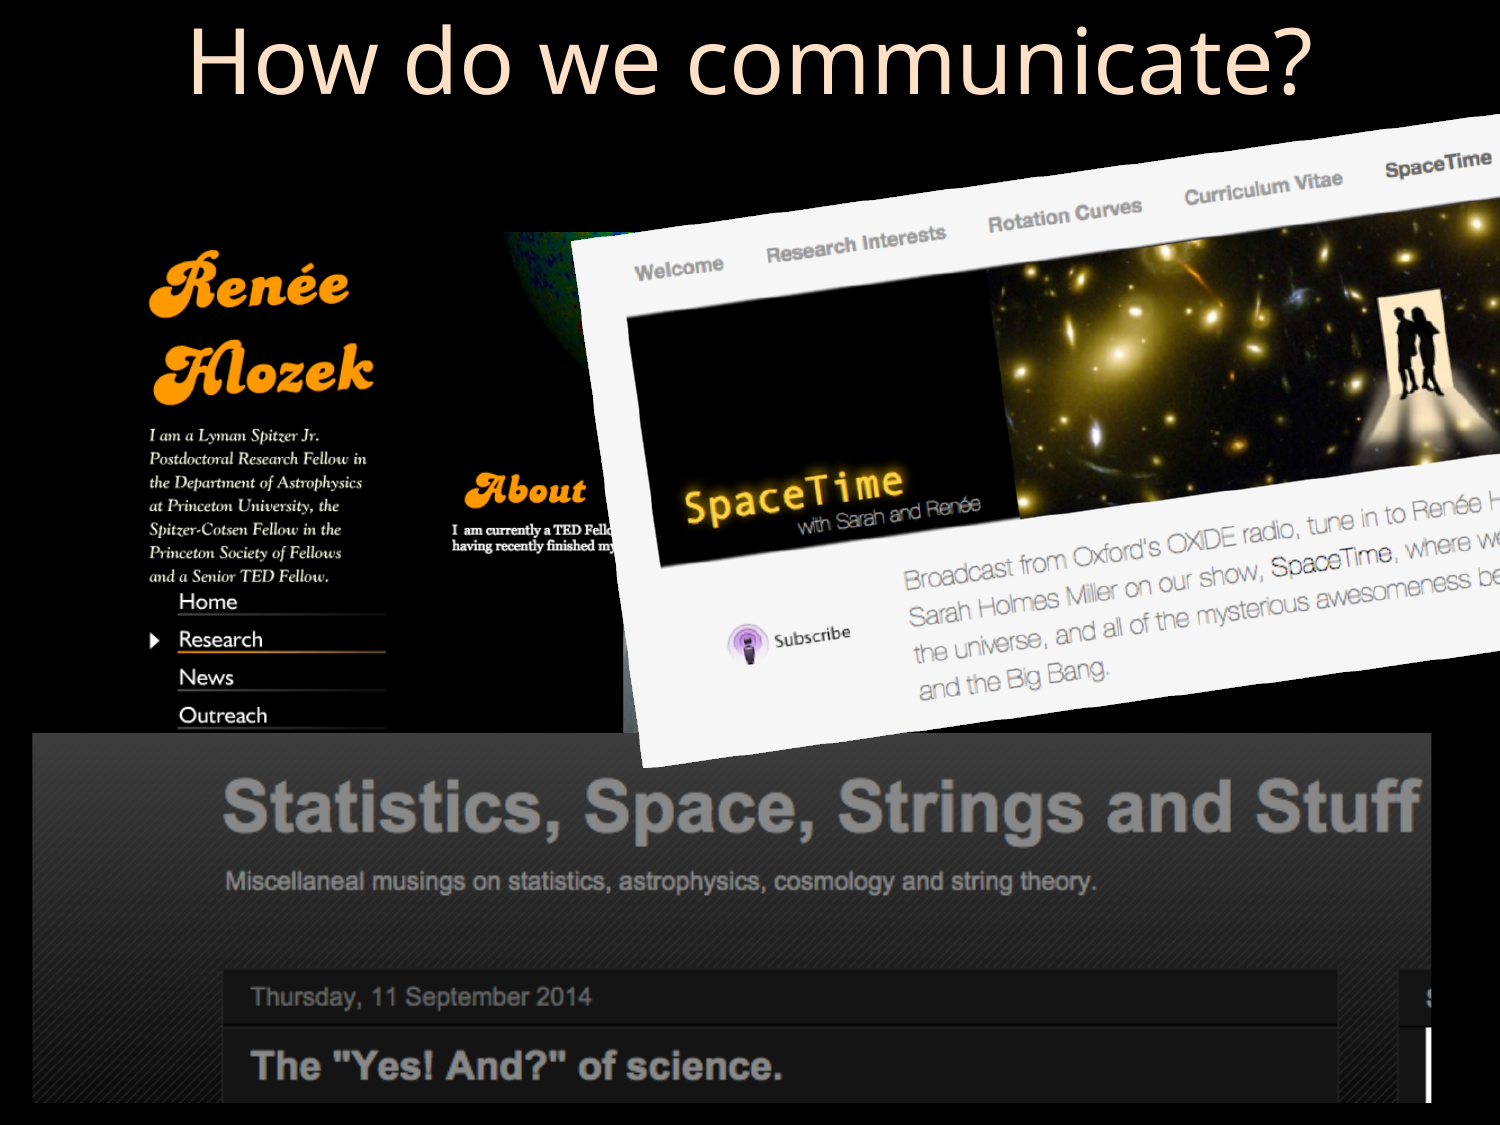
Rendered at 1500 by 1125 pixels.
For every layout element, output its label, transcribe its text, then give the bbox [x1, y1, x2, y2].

title How do we communicate? [75, 0, 1425, 152]
picture [10, 114, 1500, 1103]
